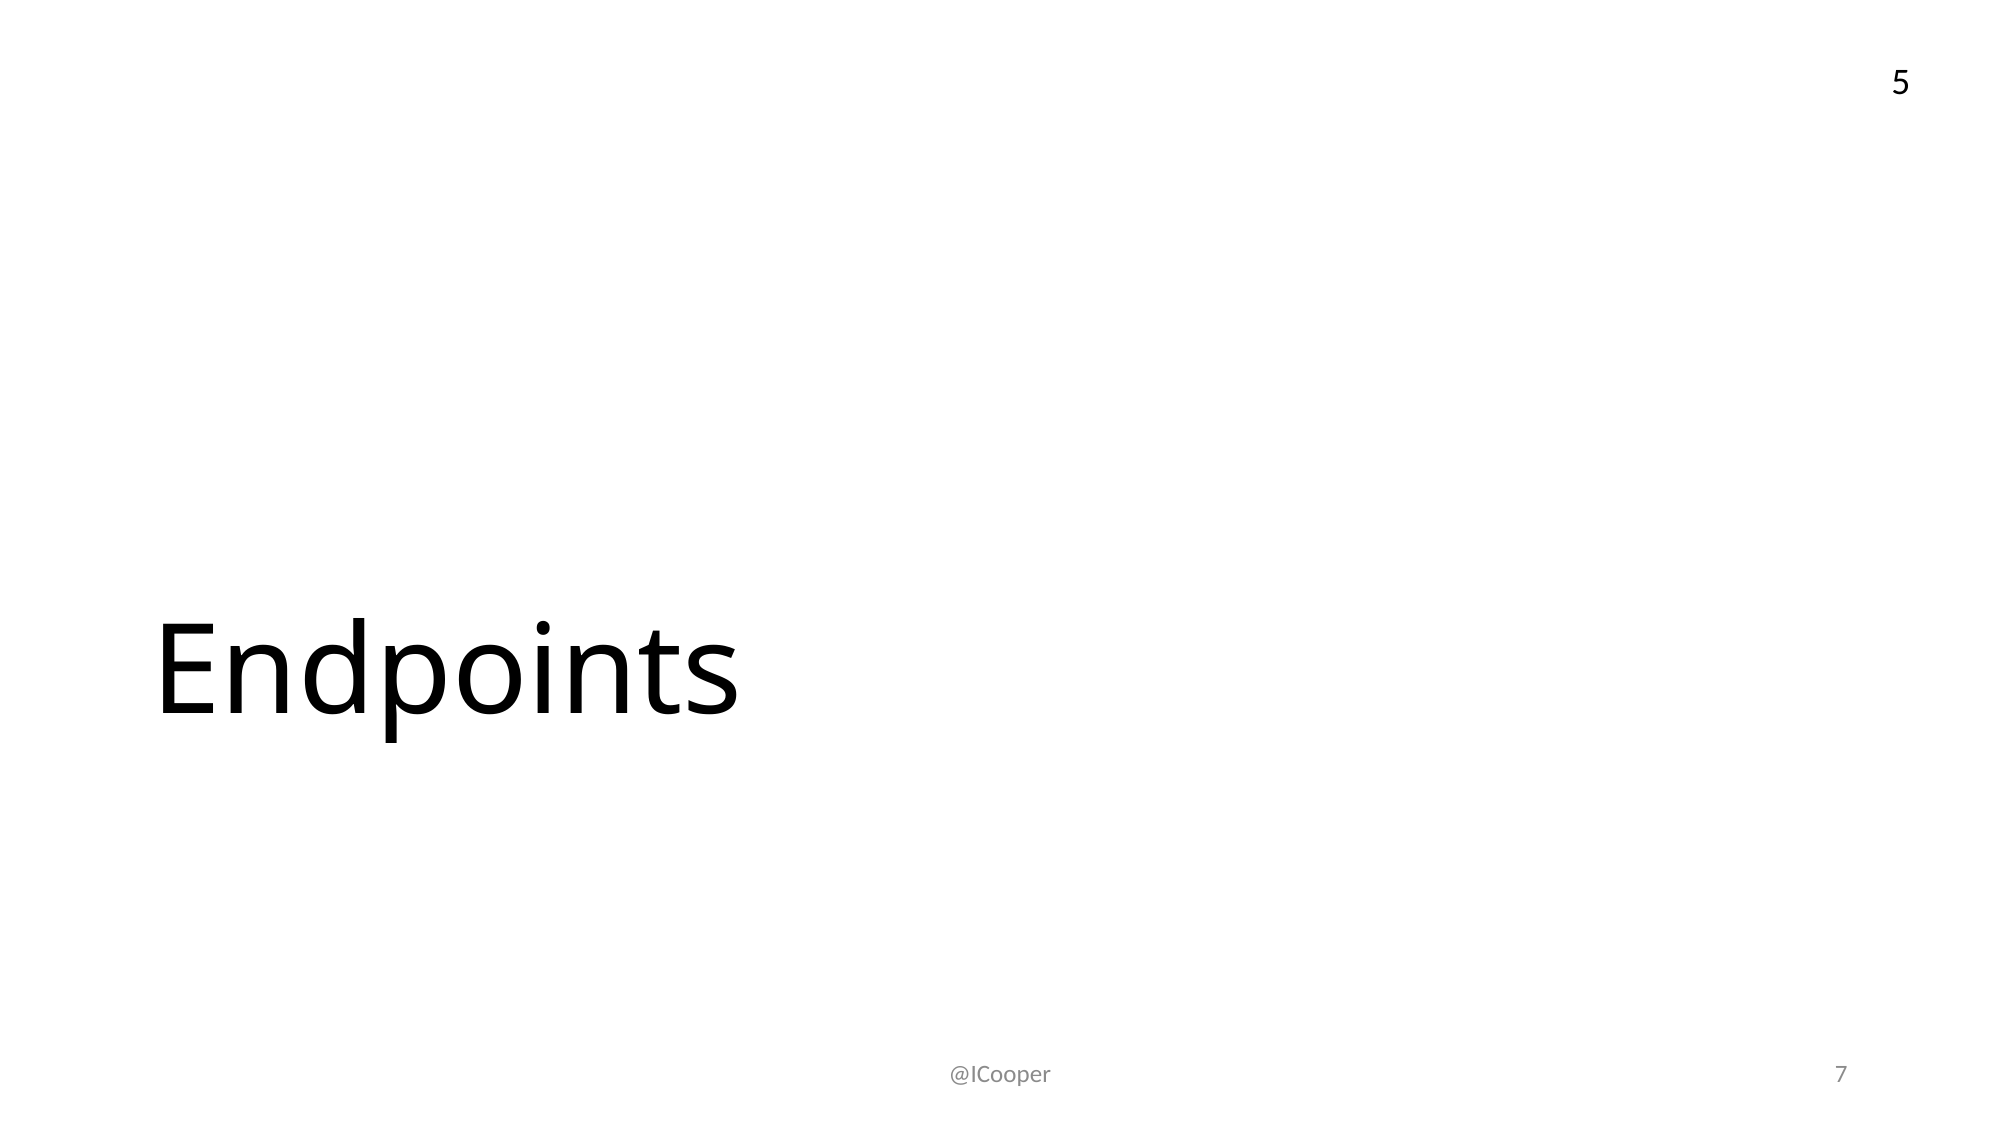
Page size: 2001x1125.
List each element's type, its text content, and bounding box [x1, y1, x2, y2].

text_box 5 [1876, 49, 1916, 110]
slide_number 7 [1412, 1042, 1863, 1103]
footer @ICooper [662, 1042, 1338, 1103]
title Endpoints [136, 280, 1862, 749]
